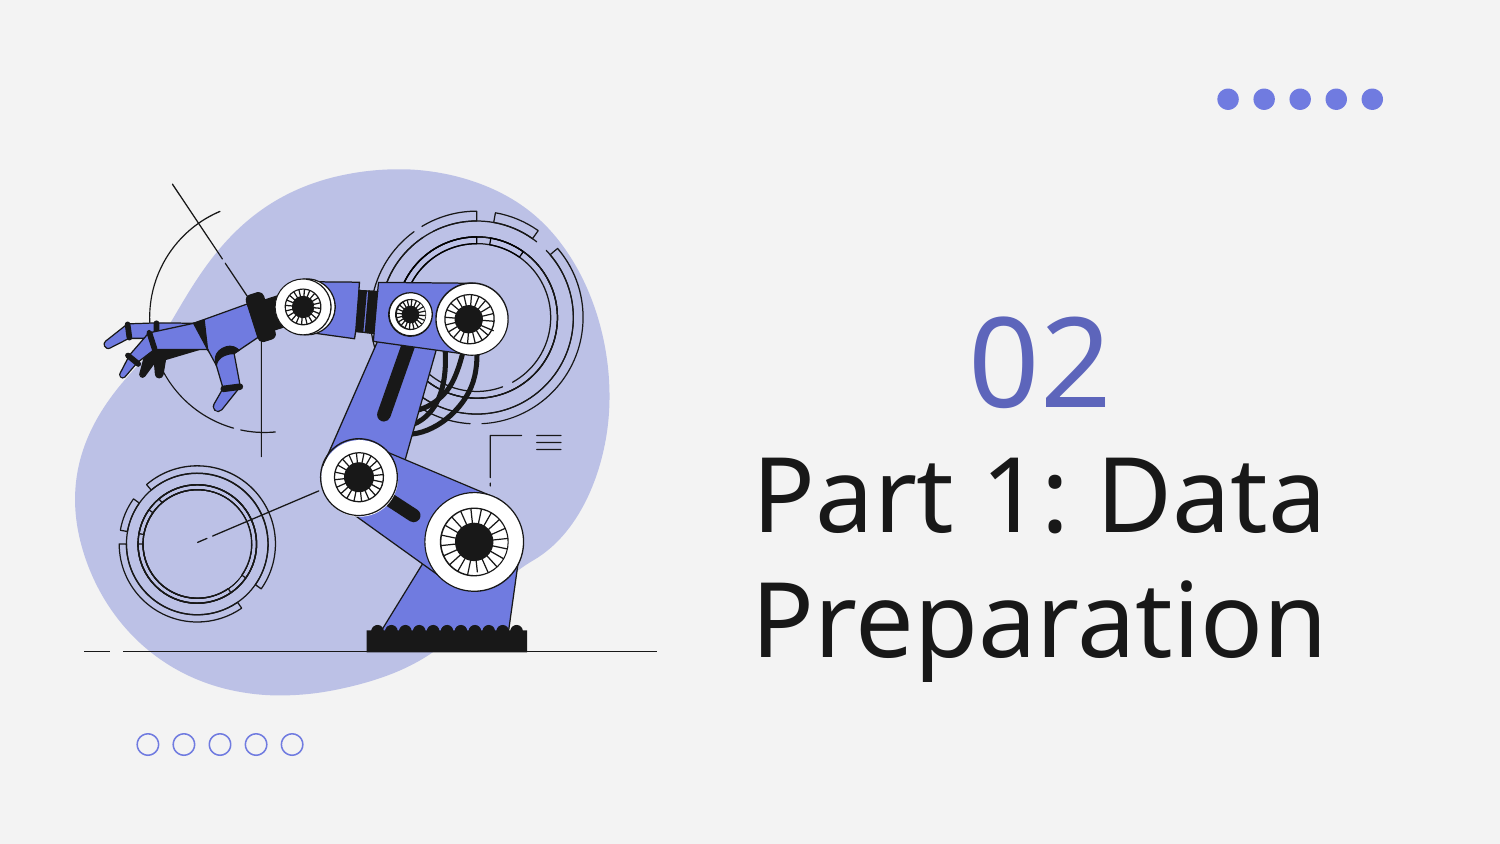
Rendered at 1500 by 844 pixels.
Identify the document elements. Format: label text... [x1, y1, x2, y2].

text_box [1217, 88, 1384, 111]
title Part 1: Data Preparation [697, 445, 1383, 694]
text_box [136, 733, 304, 756]
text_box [54, 168, 658, 696]
title 02 [904, 282, 1176, 433]
